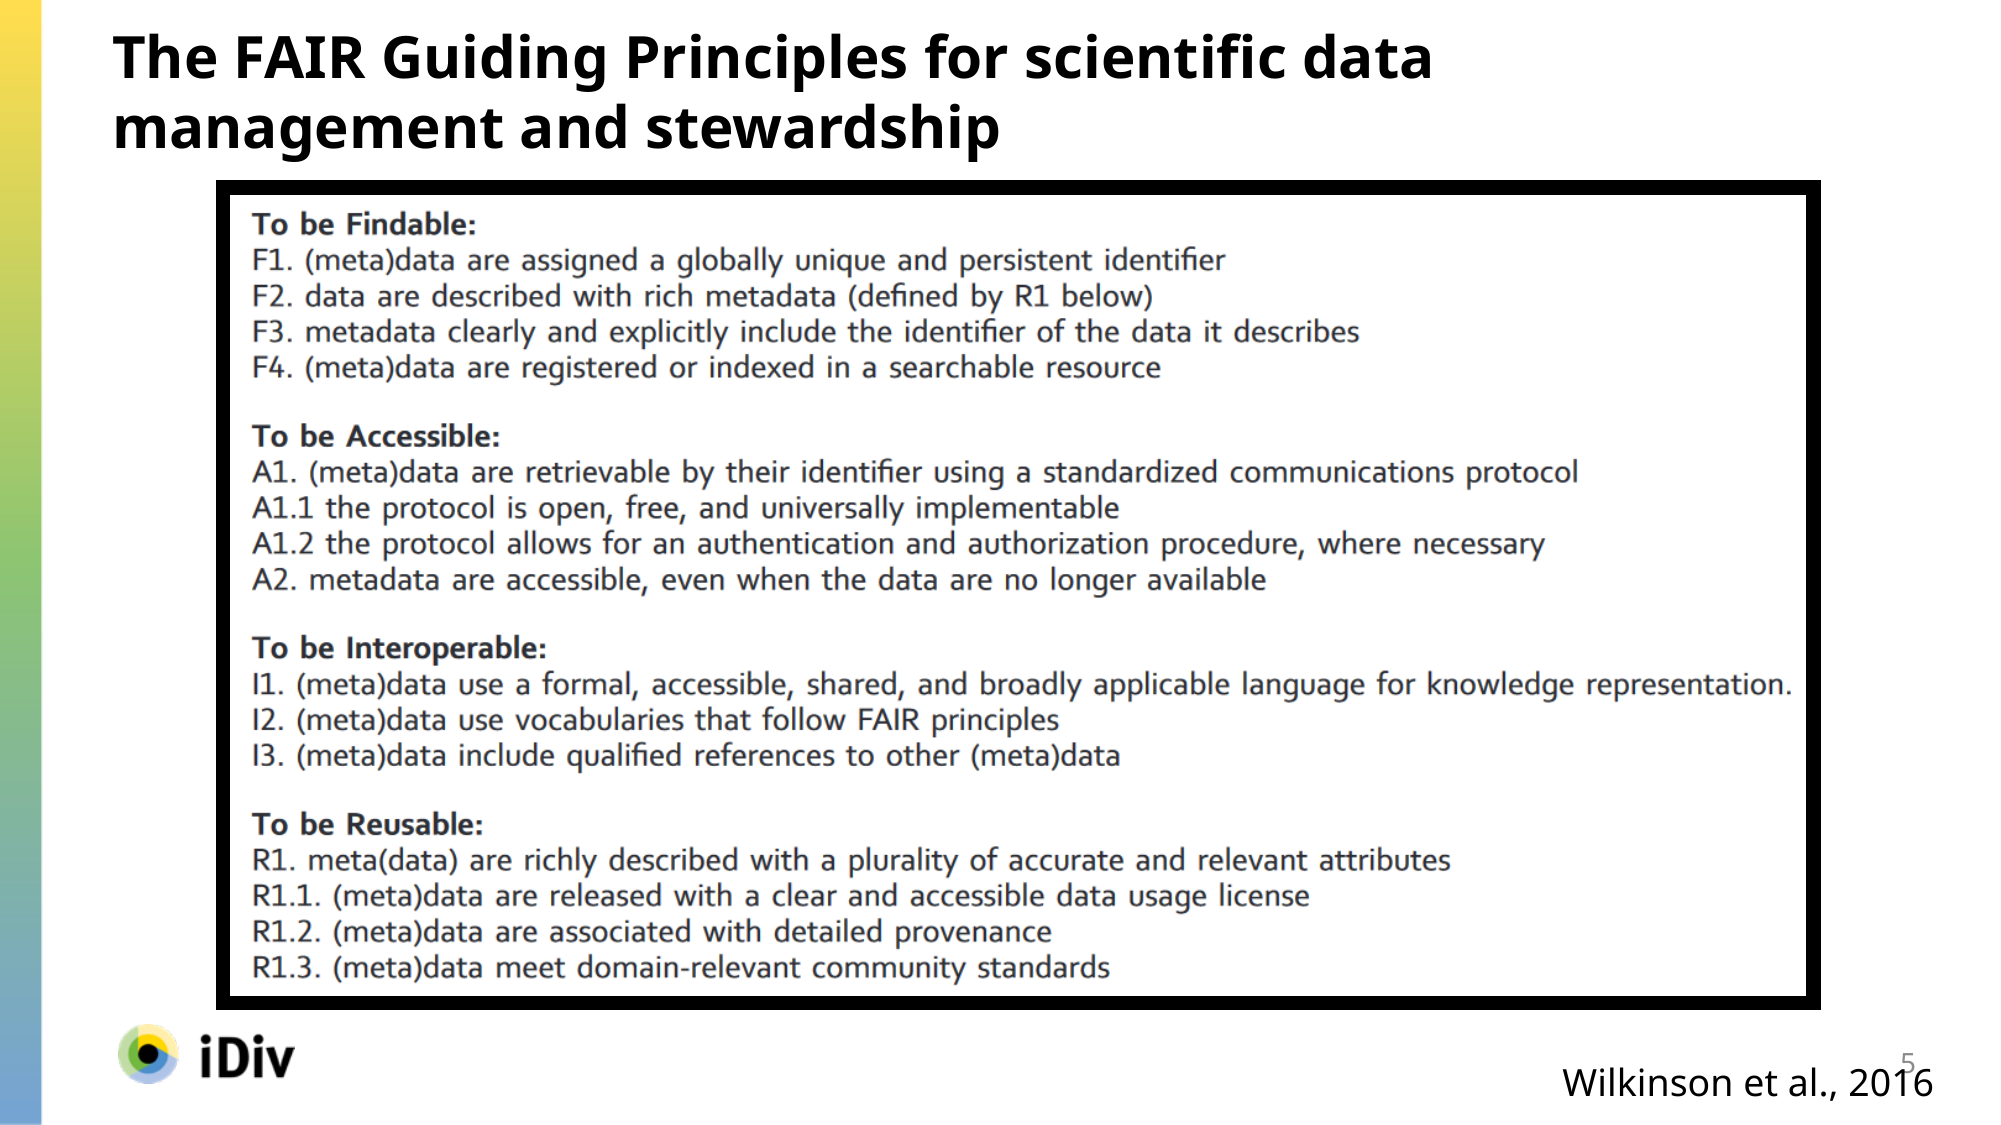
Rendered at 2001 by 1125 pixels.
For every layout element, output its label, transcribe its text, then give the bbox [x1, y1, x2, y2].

text_box The FAIR Guiding Principles for scientific data management and stewardship [97, 12, 1761, 168]
picture [0, 0, 2001, 1125]
text_box Wilkinson et al., 2016 [1547, 1051, 1950, 1112]
slide_number 5 [1653, 1023, 1916, 1084]
